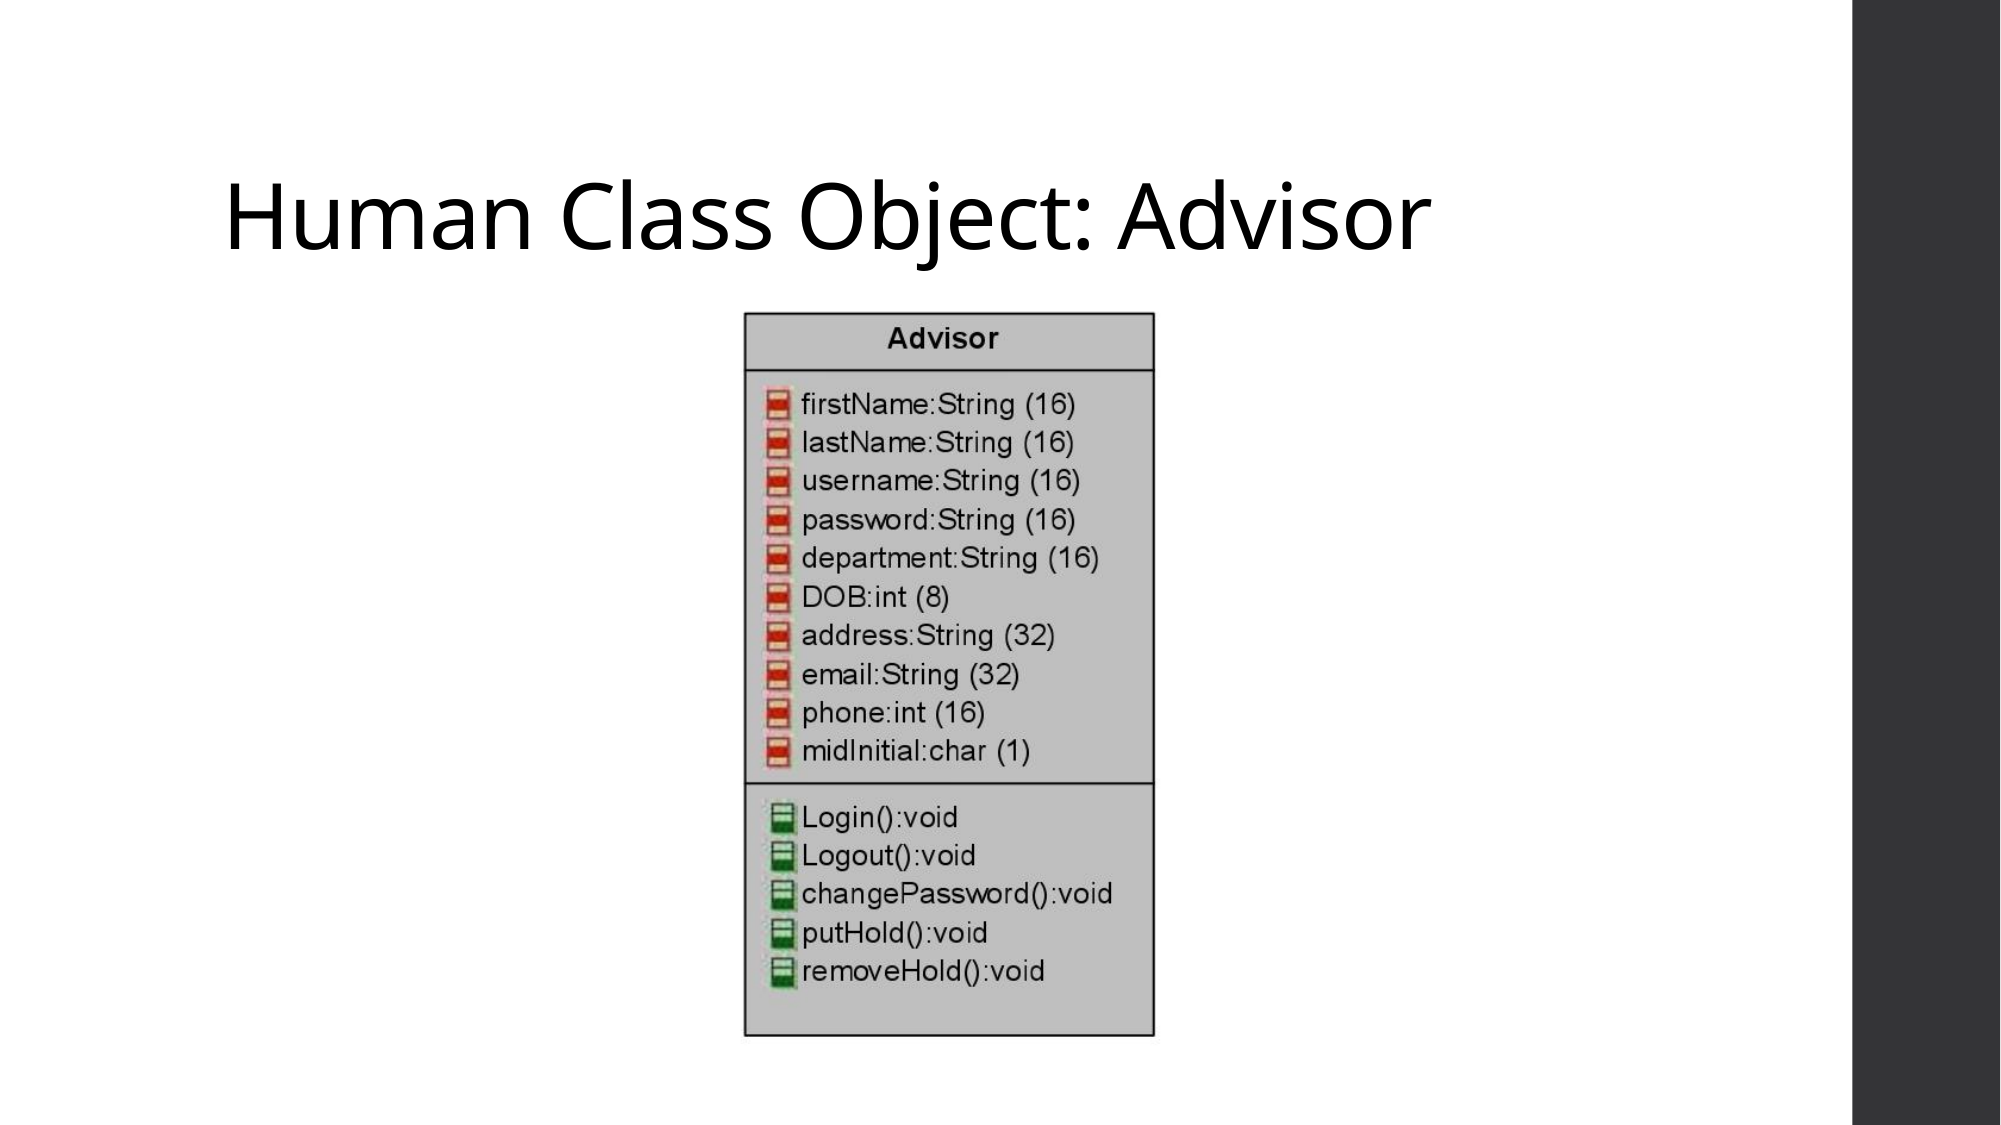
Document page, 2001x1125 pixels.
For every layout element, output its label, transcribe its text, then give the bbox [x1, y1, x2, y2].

picture [699, 299, 1177, 1060]
title Human Class Object: Advisor [206, 60, 1797, 278]
